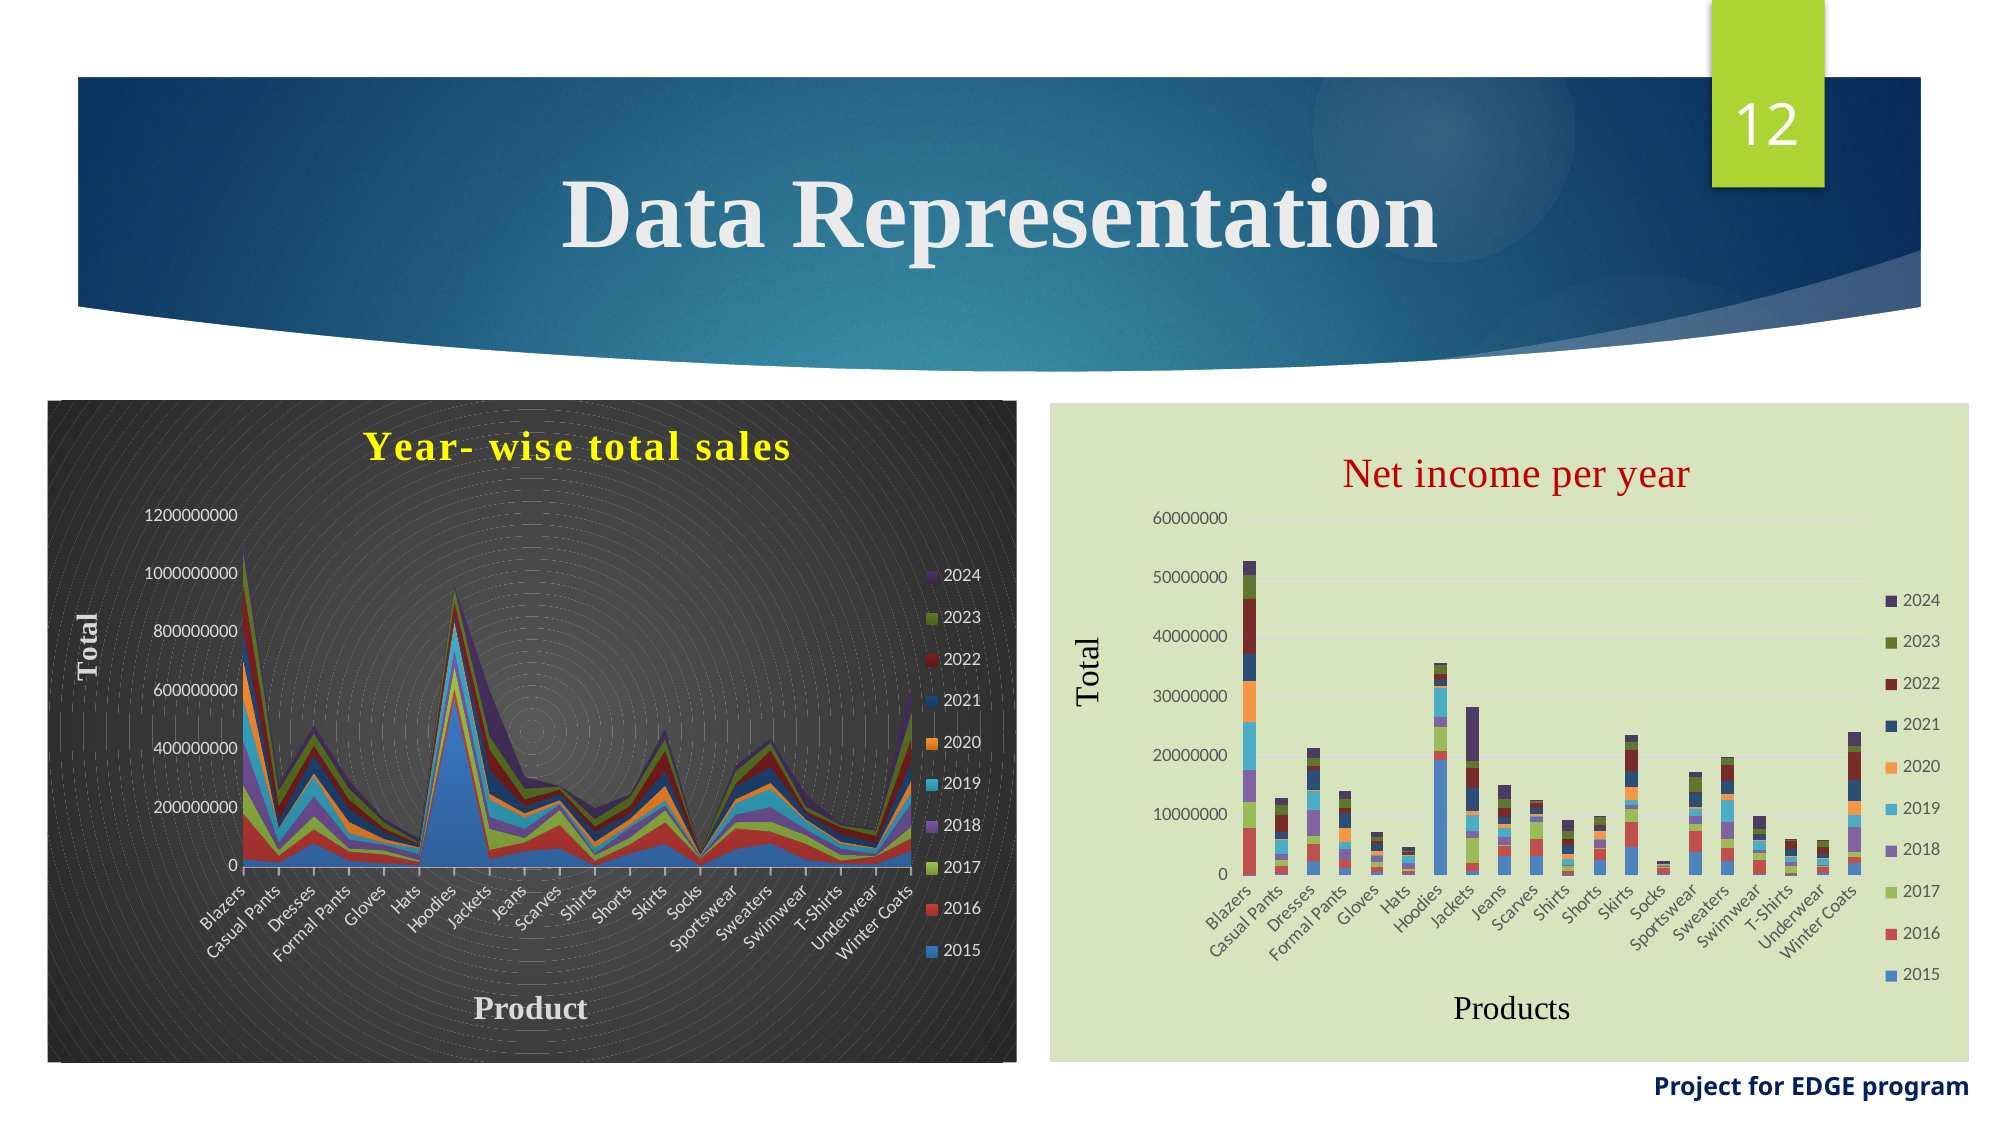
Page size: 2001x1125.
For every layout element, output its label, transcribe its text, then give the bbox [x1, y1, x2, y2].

title Data Representation [146, 149, 1802, 266]
chart [1049, 402, 1970, 1063]
footer Project for EDGE program [1638, 1062, 1997, 1113]
chart [47, 400, 1017, 1063]
slide_number 12 [1698, 48, 1836, 175]
